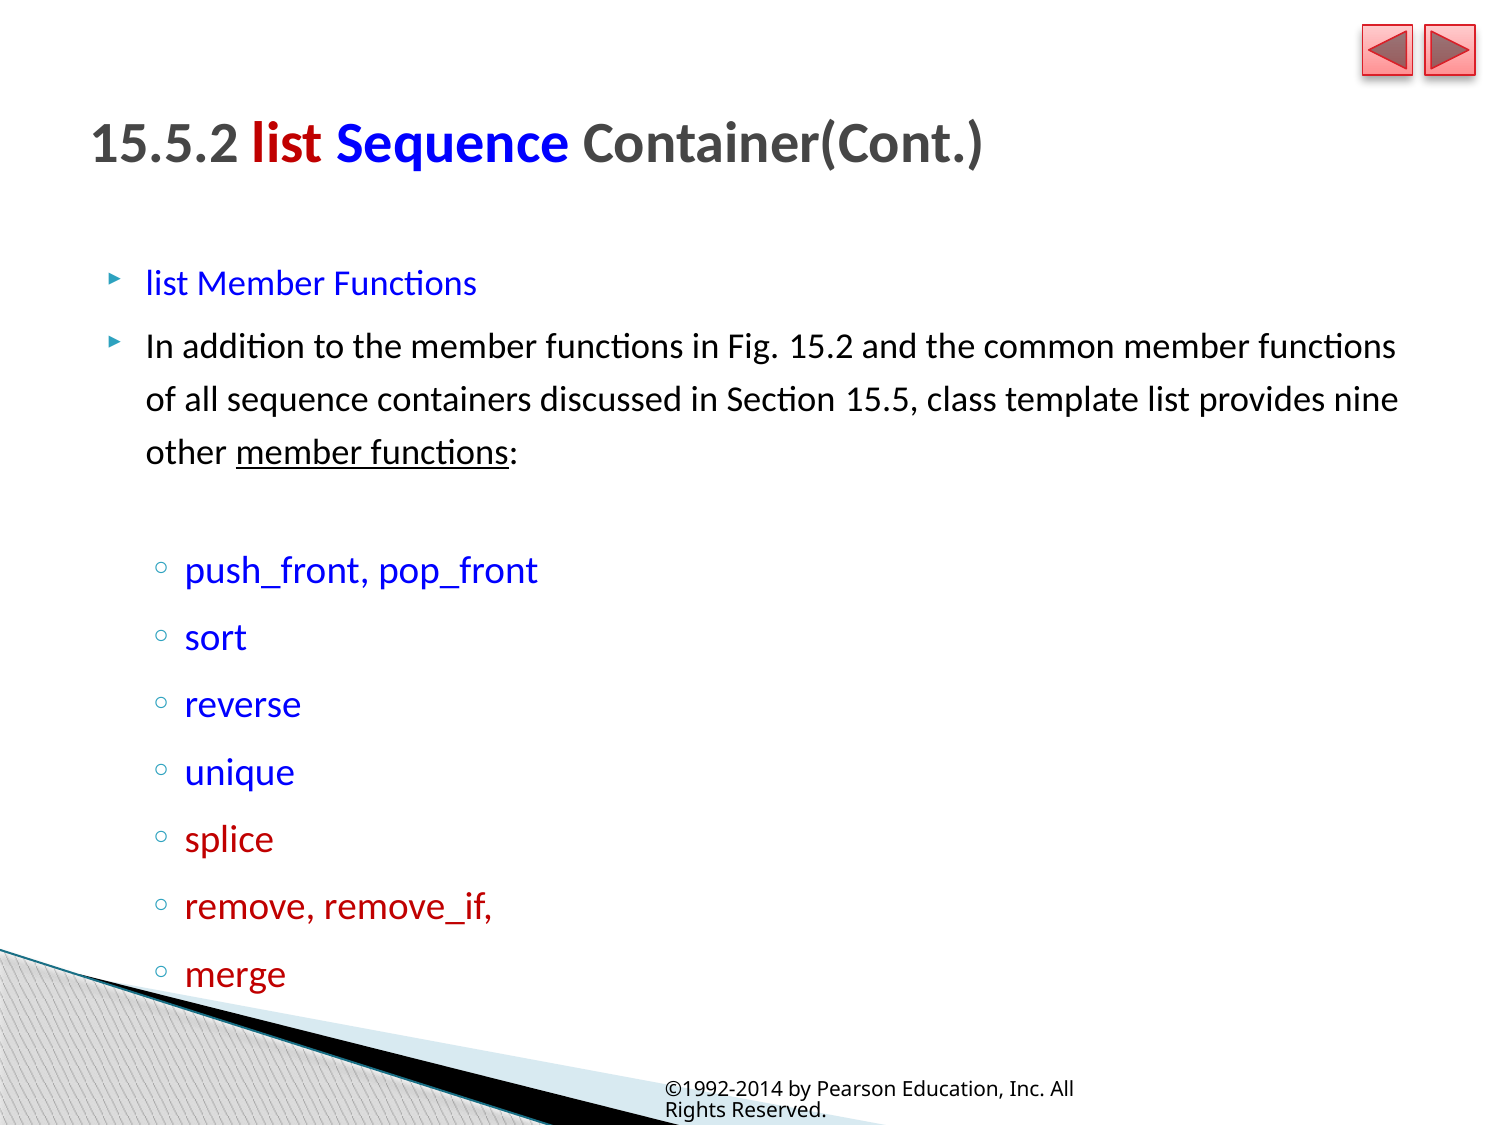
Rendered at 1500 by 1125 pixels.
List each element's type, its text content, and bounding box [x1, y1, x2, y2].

title 15.5.2 list Sequence Container(Cont.) [75, 45, 1425, 233]
footer ©1992-2014 by Pearson Education, Inc. All Rights Reserved. [650, 1051, 1105, 1112]
list list Member Functions In addition to the member functions in Fig. 15.2 and the common member functions of all sequence containers discussed in Section 15.5, class template list provides nine other member functions: push_front, pop_front sort reverse unique splice remove, remove_if, merge [75, 242, 1425, 1013]
